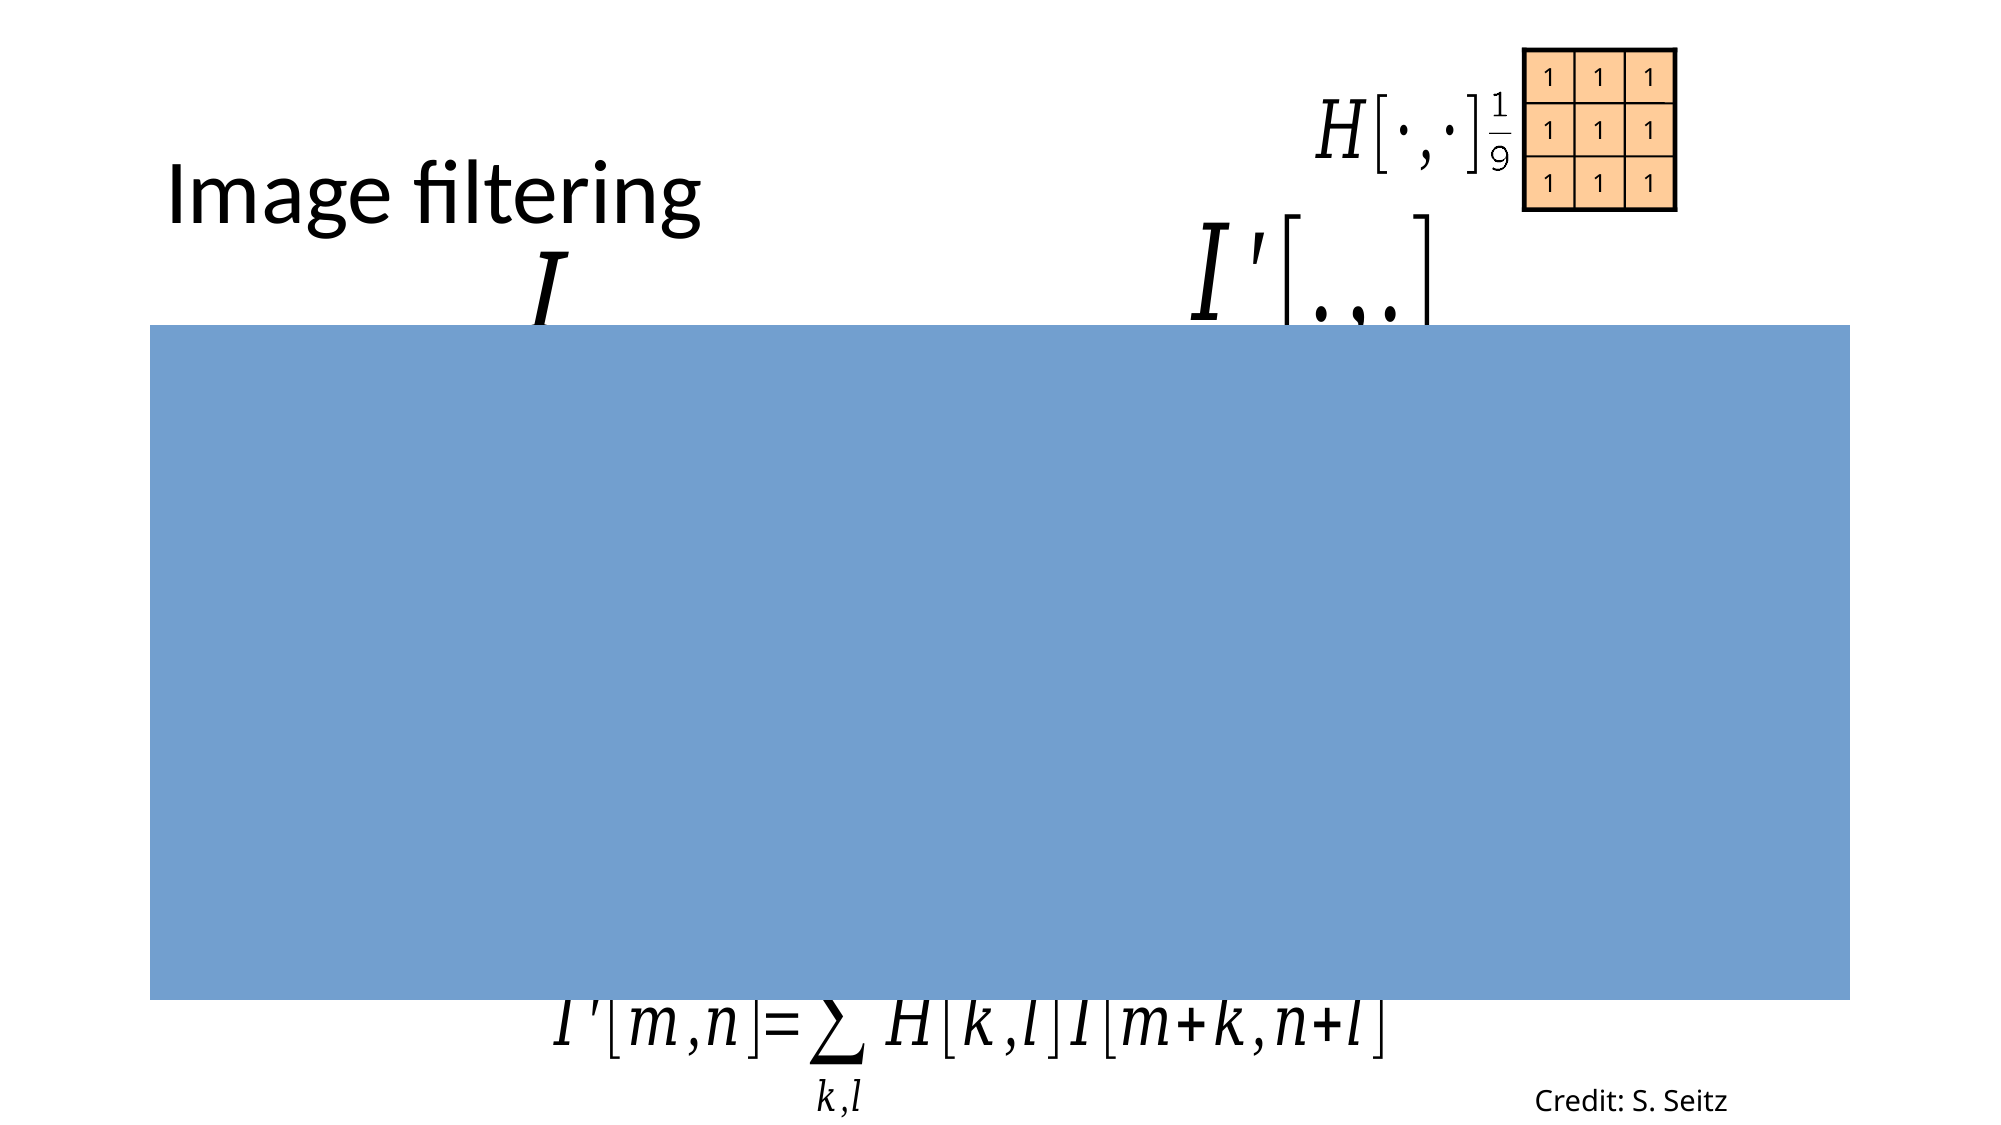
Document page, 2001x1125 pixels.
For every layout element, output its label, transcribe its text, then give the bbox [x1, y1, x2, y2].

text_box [1486, 49, 1676, 211]
text_box Credit: S. Seitz [1519, 1074, 1743, 1125]
title Image filtering [150, 99, 1850, 288]
text_box [324, 0, 1675, 99]
